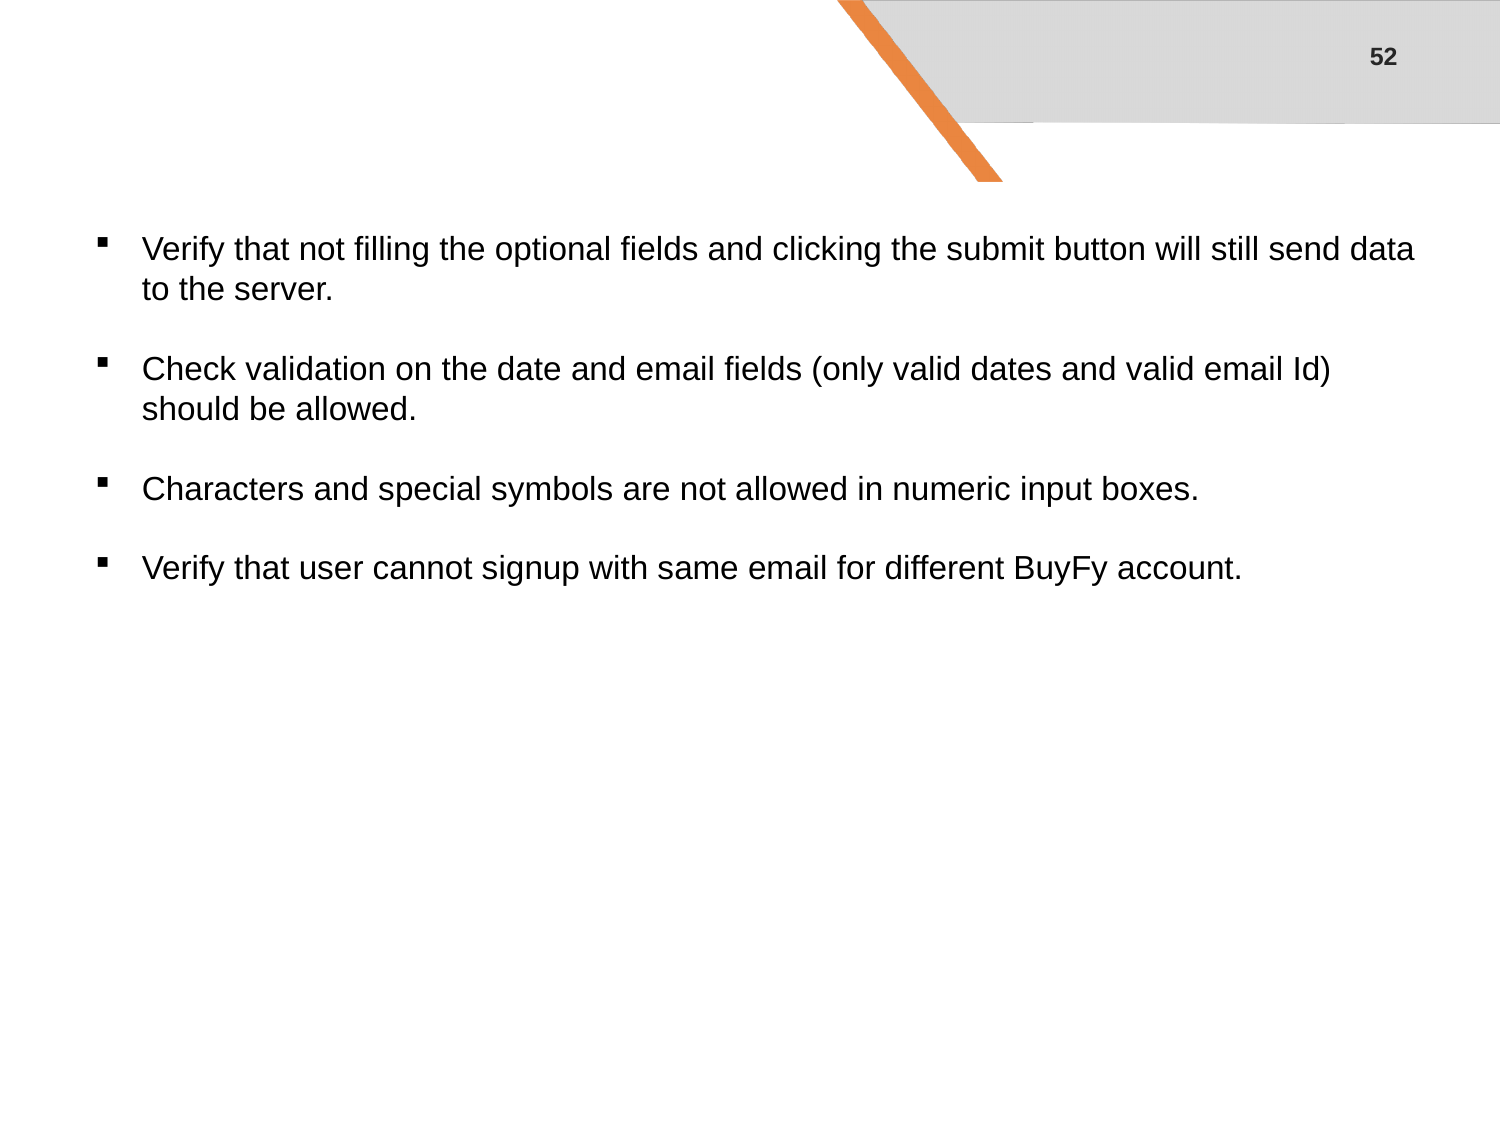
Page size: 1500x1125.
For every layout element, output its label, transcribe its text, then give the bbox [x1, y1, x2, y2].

slide_number 52 [1342, 28, 1425, 78]
text_box Verify that not filling the optional fields and clicking the submit button will still send data to the server. Check validation on the date and email fields (only valid dates and valid email Id) should be allowed. Characters and special symbols are not allowed in numeric input boxes. Verify that user cannot signup with same email for different BuyFy account. [80, 219, 1451, 639]
picture [837, 0, 1500, 182]
